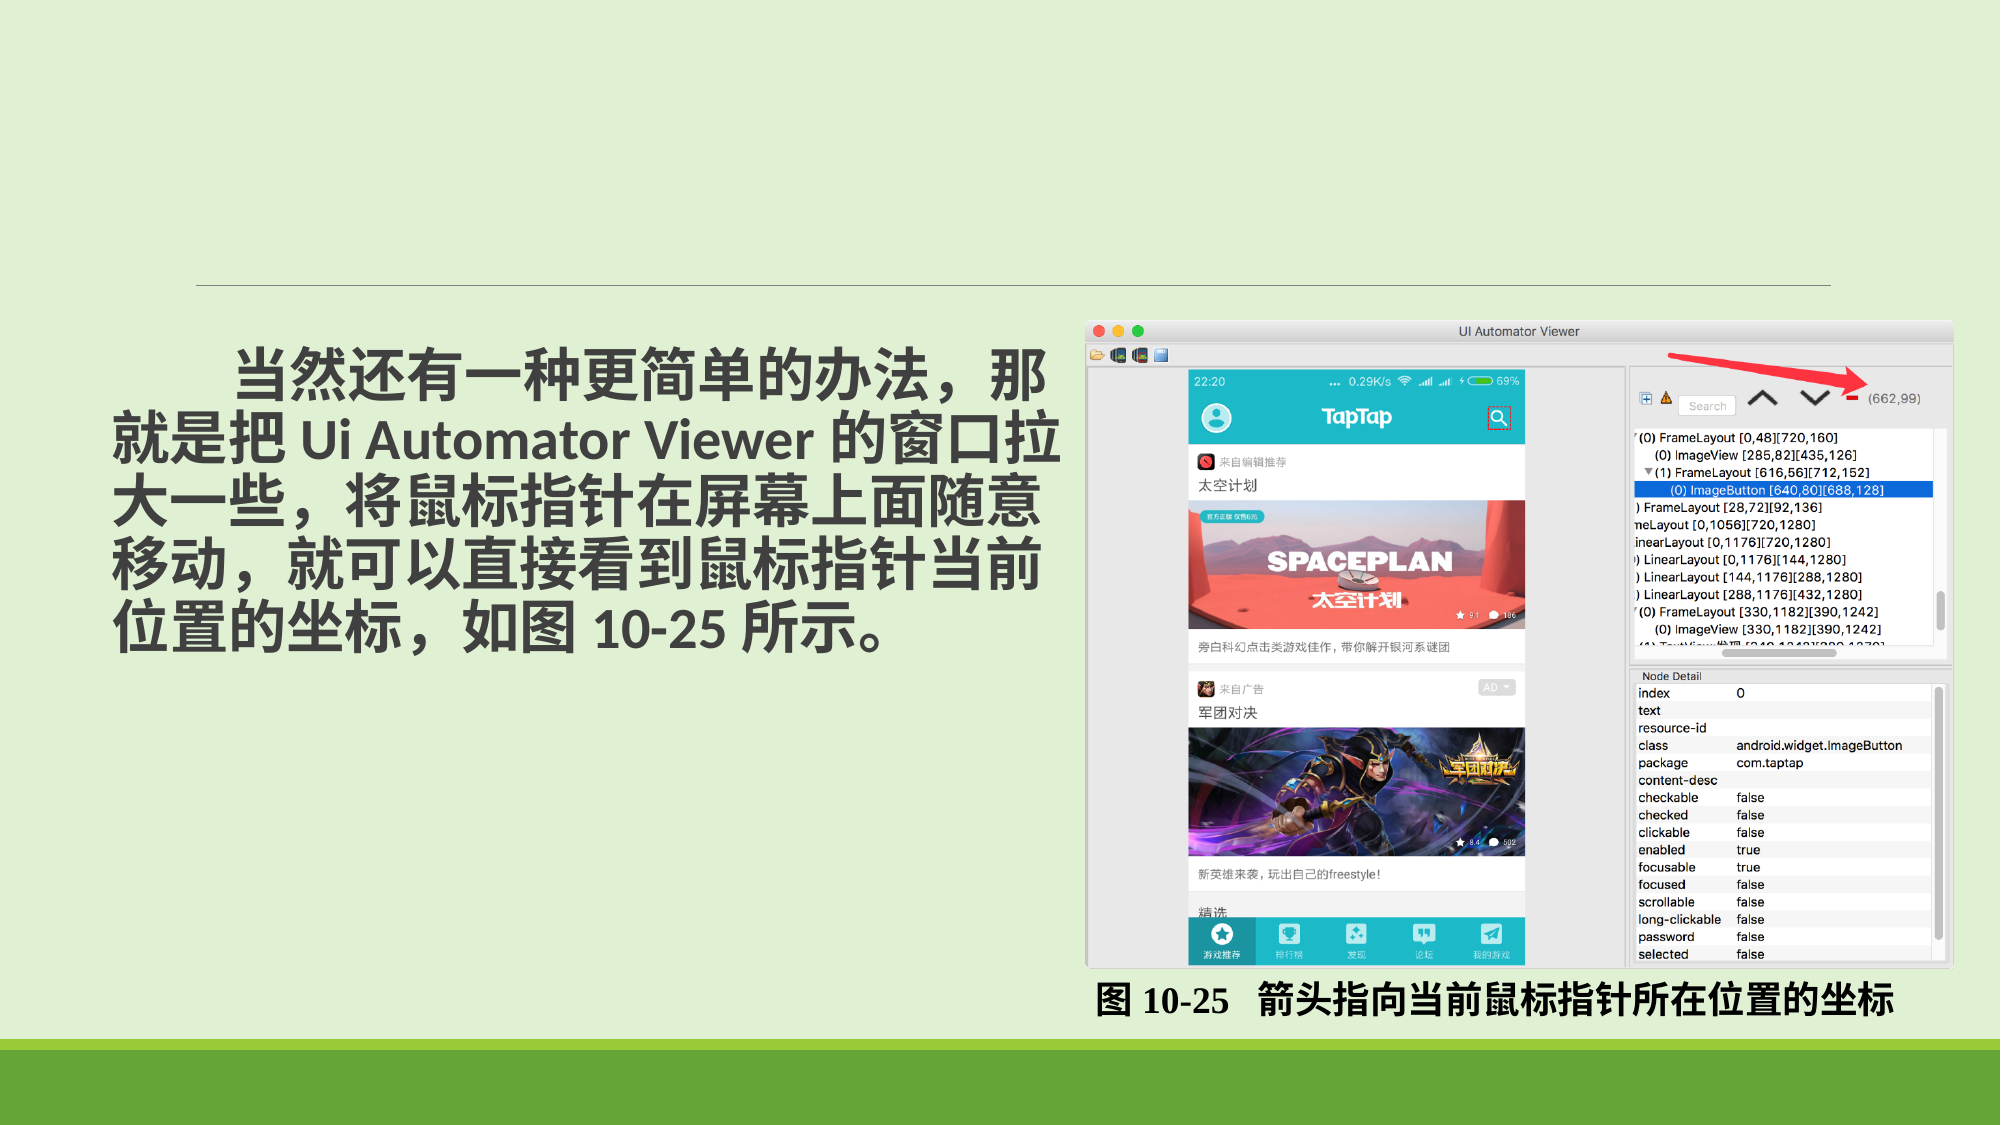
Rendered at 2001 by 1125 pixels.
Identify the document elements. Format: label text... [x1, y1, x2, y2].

picture [1085, 320, 1954, 970]
text_box 图10-25 箭头指向当前鼠标指针所在位置的坐标 [1080, 968, 1910, 1029]
list 当然还有一种更简单的办法，那就是把Ui Automator Viewer的窗口拉大一些，将鼠标指针在屏幕上面随意移动，就可以直接看到鼠标指针当前位置的坐标，如图10-25所示。 [96, 339, 1071, 1000]
